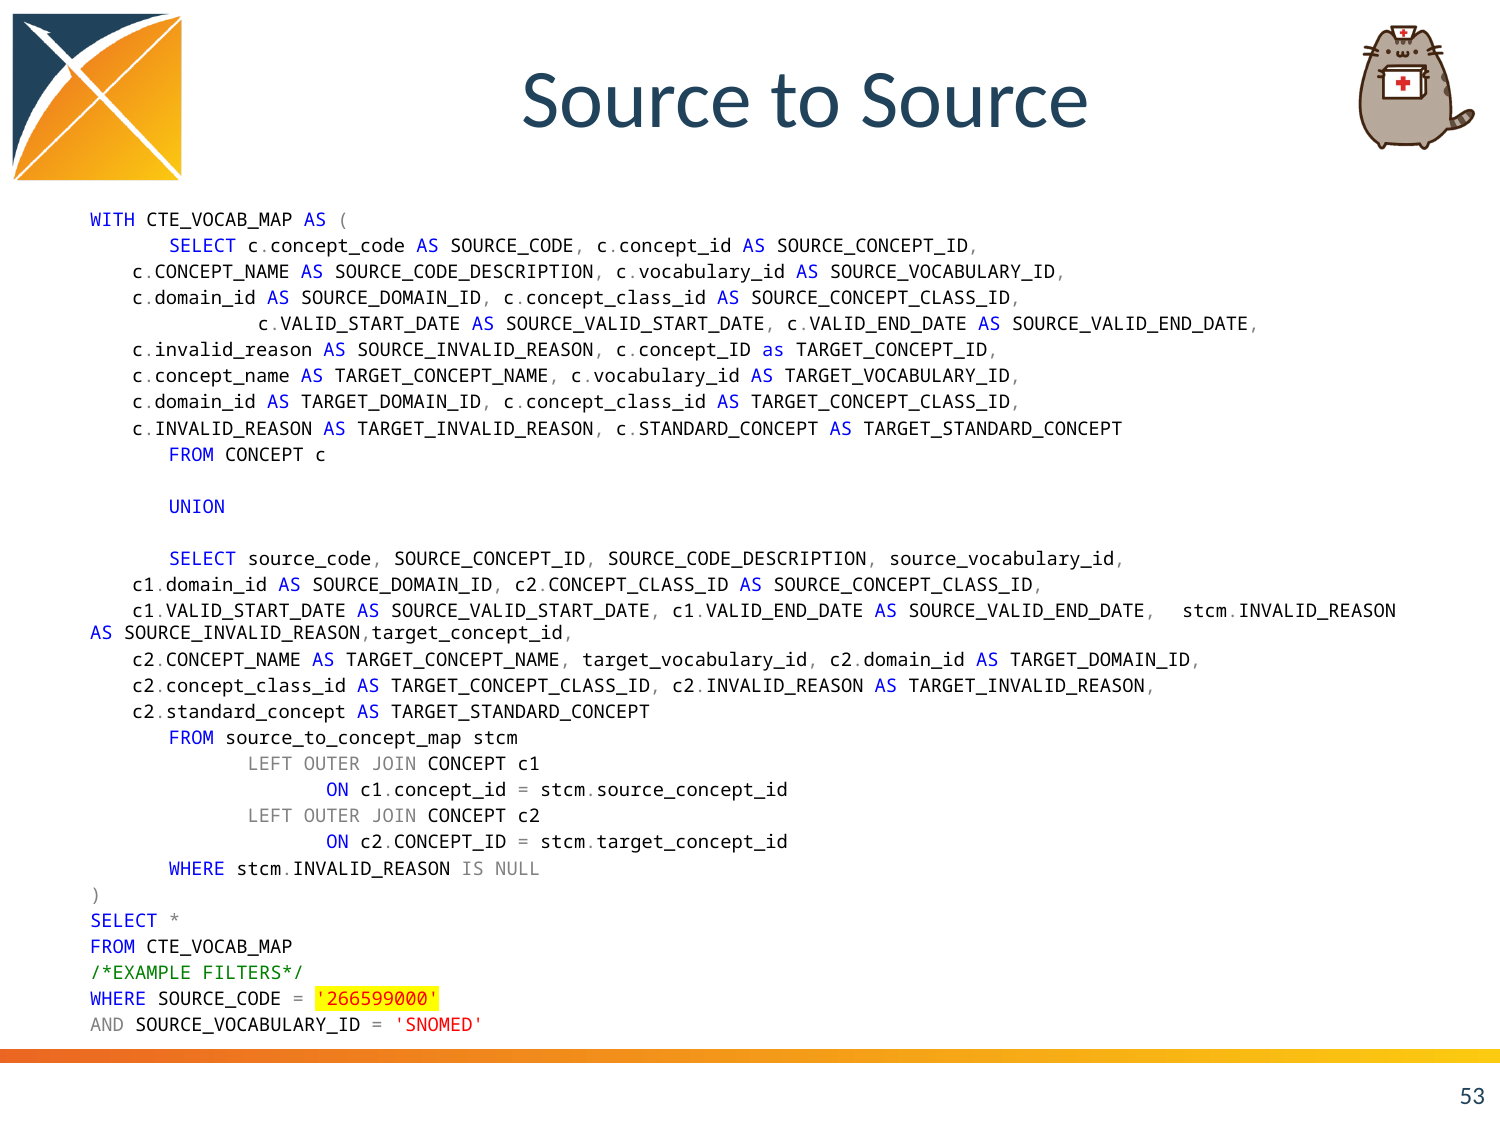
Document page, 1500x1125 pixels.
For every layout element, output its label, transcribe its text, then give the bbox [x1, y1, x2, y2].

picture [0, 0, 206, 200]
title Source to Source [187, 24, 1319, 163]
picture [1324, 6, 1493, 171]
list WITH CTE_VOCAB_MAP AS ( SELECT c.concept_code AS SOURCE_CODE, c.concept_id AS SOURCE_CONCEPT_ID, c.CONCEPT_NAME AS SOURCE_CODE_DESCRIPTION, c.vocabulary_id AS SOURCE_VOCABULARY_ID, c.domain_id AS SOURCE_DOMAIN_ID, c.concept_class_id AS SOURCE_CONCEPT_CLASS_ID, c.VALID_START_DATE AS SOURCE_VALID_START_DATE, c.VALID_END_DATE AS SOURCE_VALID_END_DATE, c.invalid_reason AS SOURCE_INVALID_REASON, c.concept_ID as TARGET_CONCEPT_ID, c.concept_name AS TARGET_CONCEPT_NAME, c.vocabulary_id AS TARGET_VOCABULARY_ID, c.domain_id AS TARGET_DOMAIN_ID, c.concept_class_id AS TARGET_CONCEPT_CLASS_ID, c.INVALID_REASON AS TARGET_INVALID_REASON, c.STANDARD_CONCEPT AS TARGET_STANDARD_CONCEPT FROM CONCEPT c UNION SELECT source_code, SOURCE_CONCEPT_ID, SOURCE_CODE_DESCRIPTION, source_vocabulary_id, c1.domain_id AS SOURCE_DOMAIN_ID, c2.CONCEPT_CLASS_ID AS SOURCE_CONCEPT_CLASS_ID, c1.VALID_START_DATE AS SOURCE_VALID_START_DATE, c1.VALID_END_DATE AS SOURCE_VALID_END_DATE, stcm.INVALID_REASON AS SOURCE_INVALID_REASON,target_concept_id, c2.CONCEPT_NAME AS TARGET_CONCEPT_NAME, target_vocabulary_id, c2.domain_id AS TARGET_DOMAIN_ID, c2.concept_class_id AS TARGET_CONCEPT_CLASS_ID, c2.INVALID_REASON AS TARGET_INVALID_REASON, c2.standard_concept AS TARGET_STANDARD_CONCEPT FROM source_to_concept_map stcm LEFT OUTER JOIN CONCEPT c1 ON c1.concept_id = stcm.source_concept_id LEFT OUTER JOIN CONCEPT c2 ON c2.CONCEPT_ID = stcm.target_concept_id WHERE stcm.INVALID_REASON IS NULL ) SELECT * FROM CTE_VOCAB_MAP /*EXAMPLE FILTERS*/ WHERE SOURCE_CODE = '266599000' AND SOURCE_VOCABULARY_ID = 'SNOMED' [75, 200, 1425, 1066]
slide_number 53 [1149, 1065, 1500, 1125]
